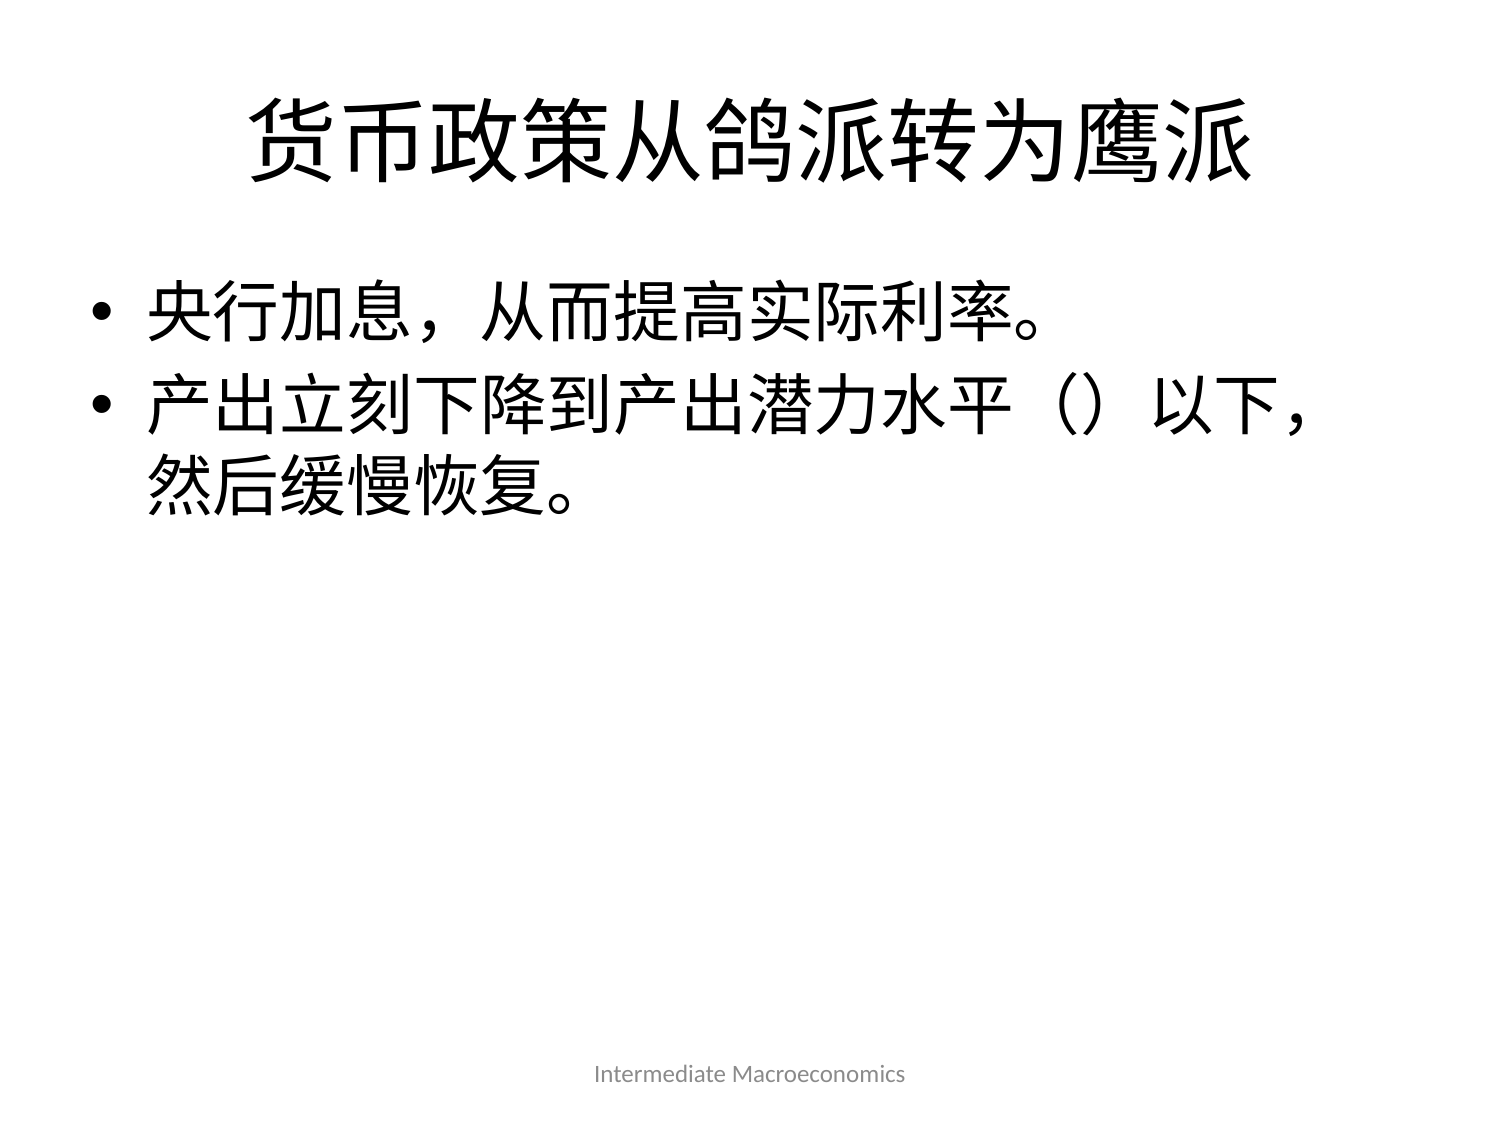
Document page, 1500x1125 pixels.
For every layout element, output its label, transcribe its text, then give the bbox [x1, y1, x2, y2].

footer Intermediate Macroeconomics [512, 1042, 988, 1103]
title 货币政策从鸽派转为鹰派 [75, 45, 1425, 233]
